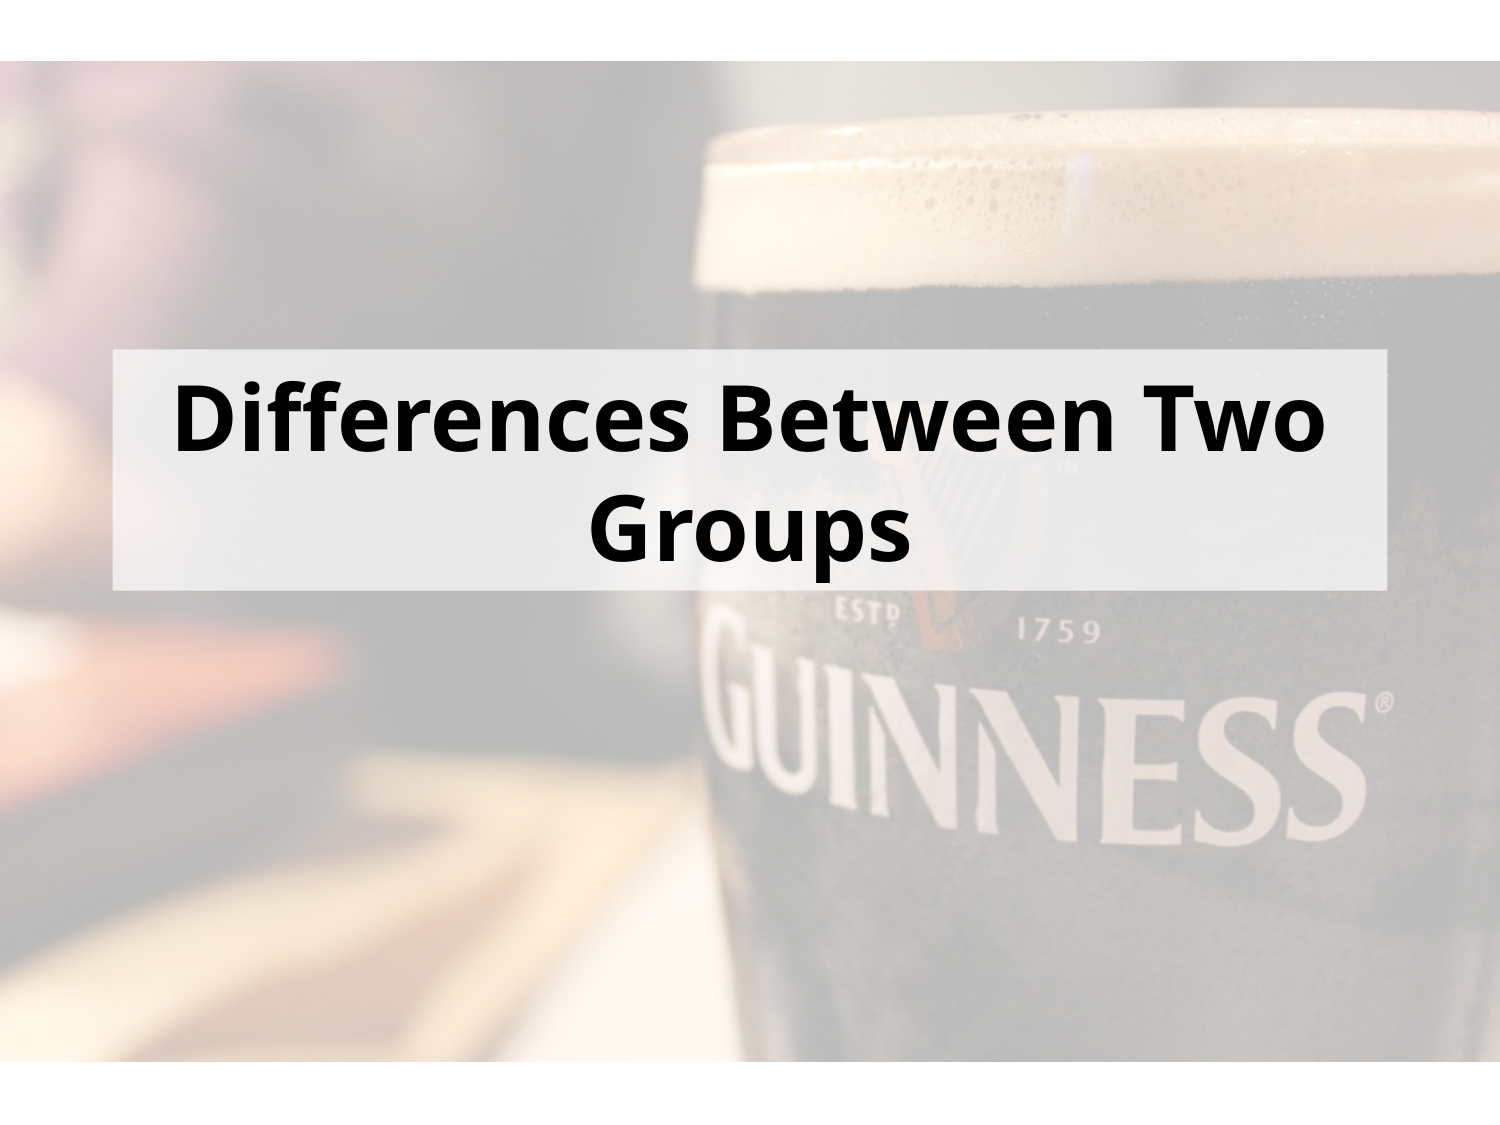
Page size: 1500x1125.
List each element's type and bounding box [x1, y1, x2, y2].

picture [0, 61, 1500, 1062]
